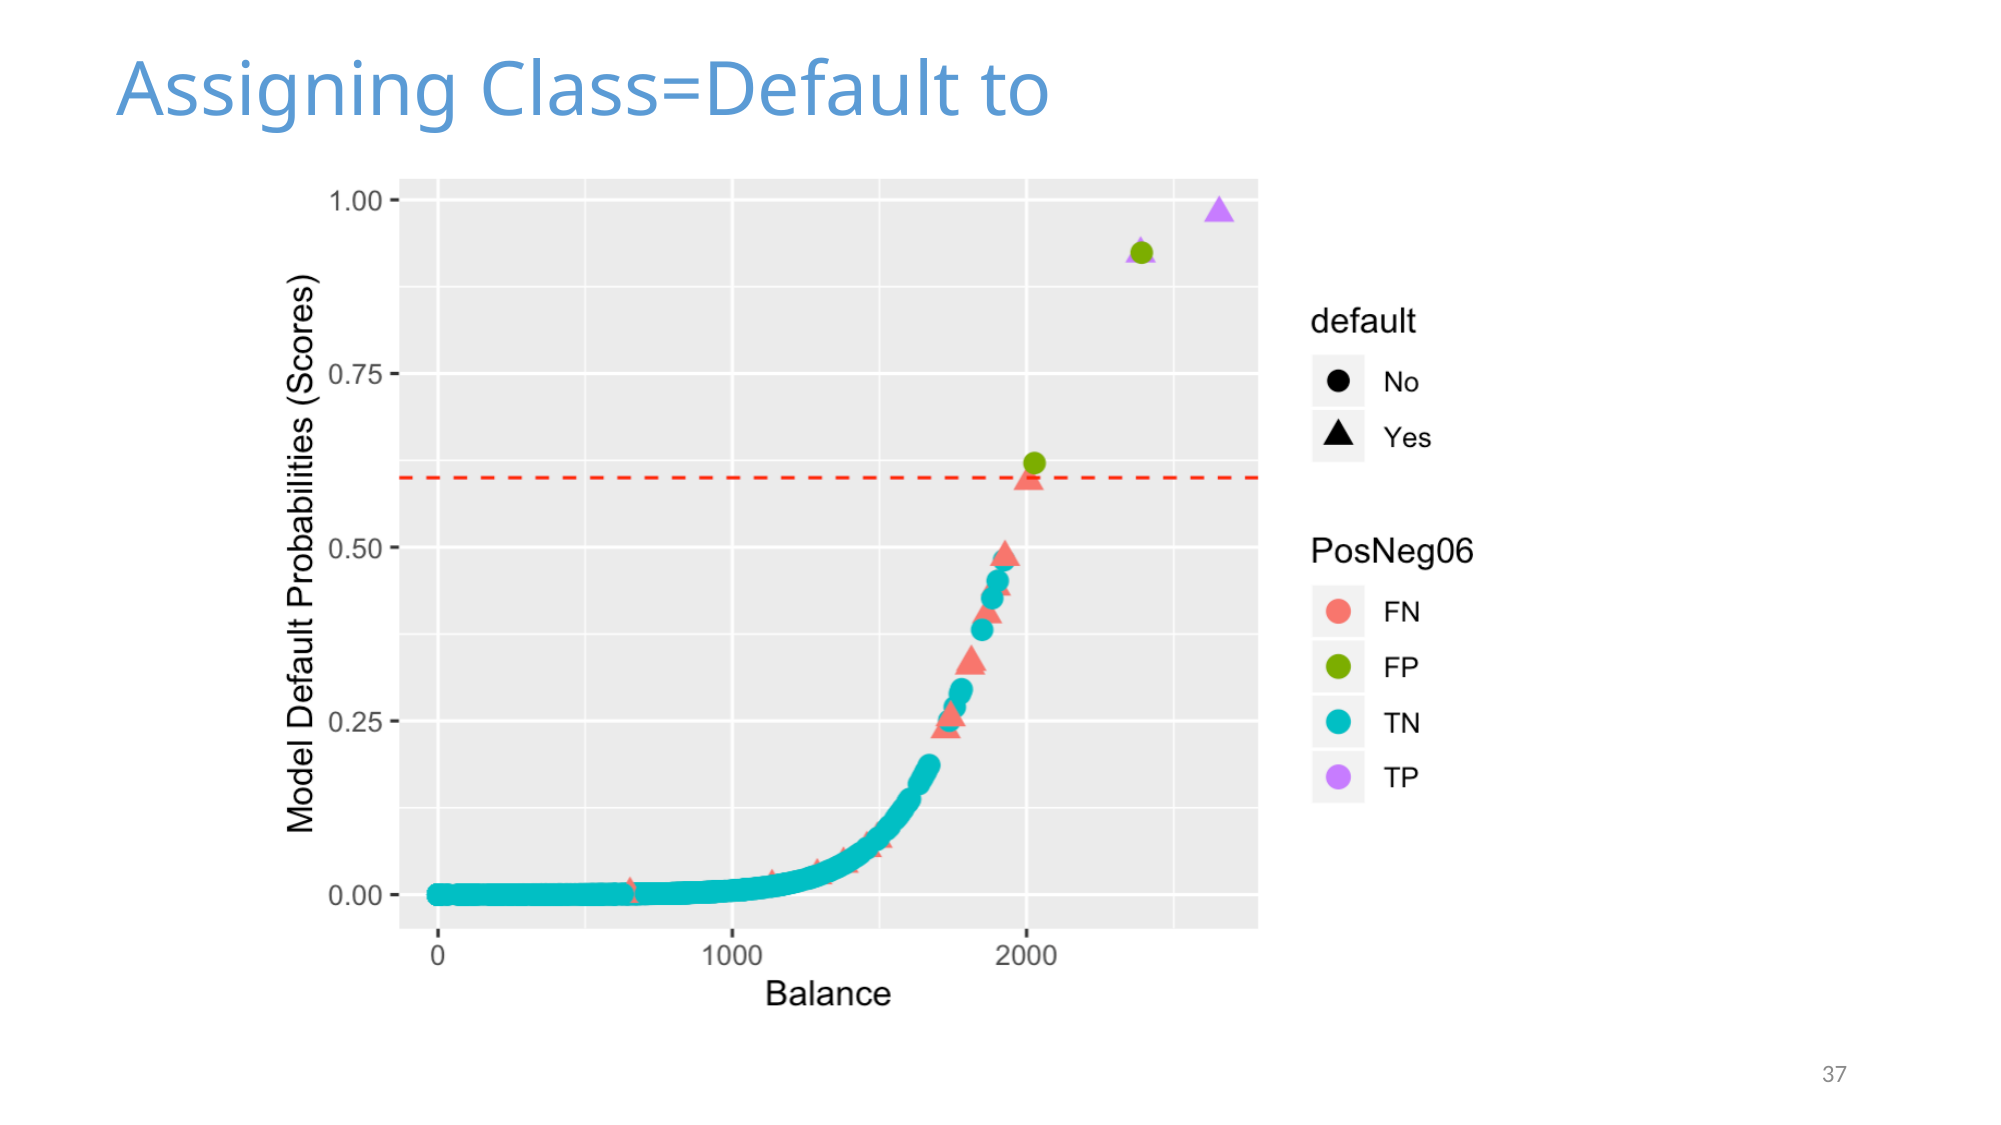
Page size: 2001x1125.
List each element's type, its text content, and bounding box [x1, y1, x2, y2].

picture [274, 168, 1497, 1025]
slide_number 37 [1412, 1042, 1863, 1103]
